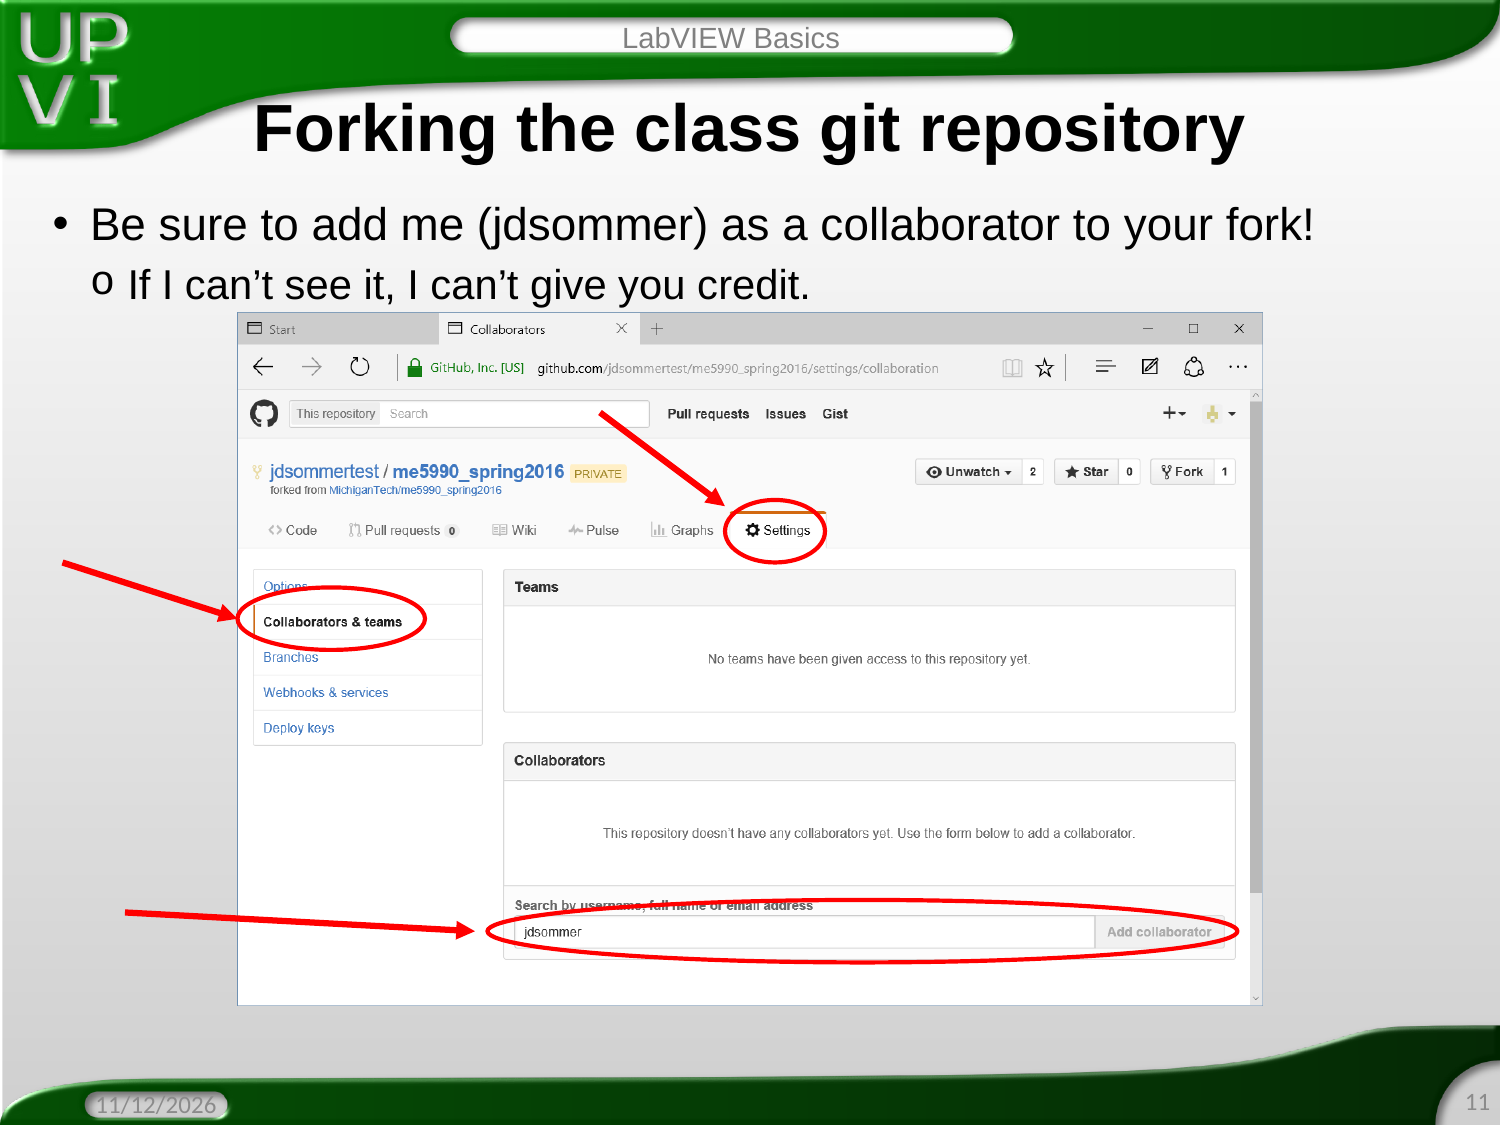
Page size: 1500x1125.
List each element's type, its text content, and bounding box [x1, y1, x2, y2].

list Be sure to add me (jdsommer) as a collaborator to your fork! If I can’t see it, I can’t give you credit. [37, 187, 1450, 663]
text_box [62, 562, 238, 619]
picture [0, 0, 1500, 1125]
title Forking the class git repository [75, 75, 1425, 175]
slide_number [75, 1073, 238, 1125]
footer LabVIEW Basics [450, 6, 1013, 67]
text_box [599, 412, 726, 507]
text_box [124, 912, 476, 932]
slide_number 11 [1155, 1069, 1500, 1125]
